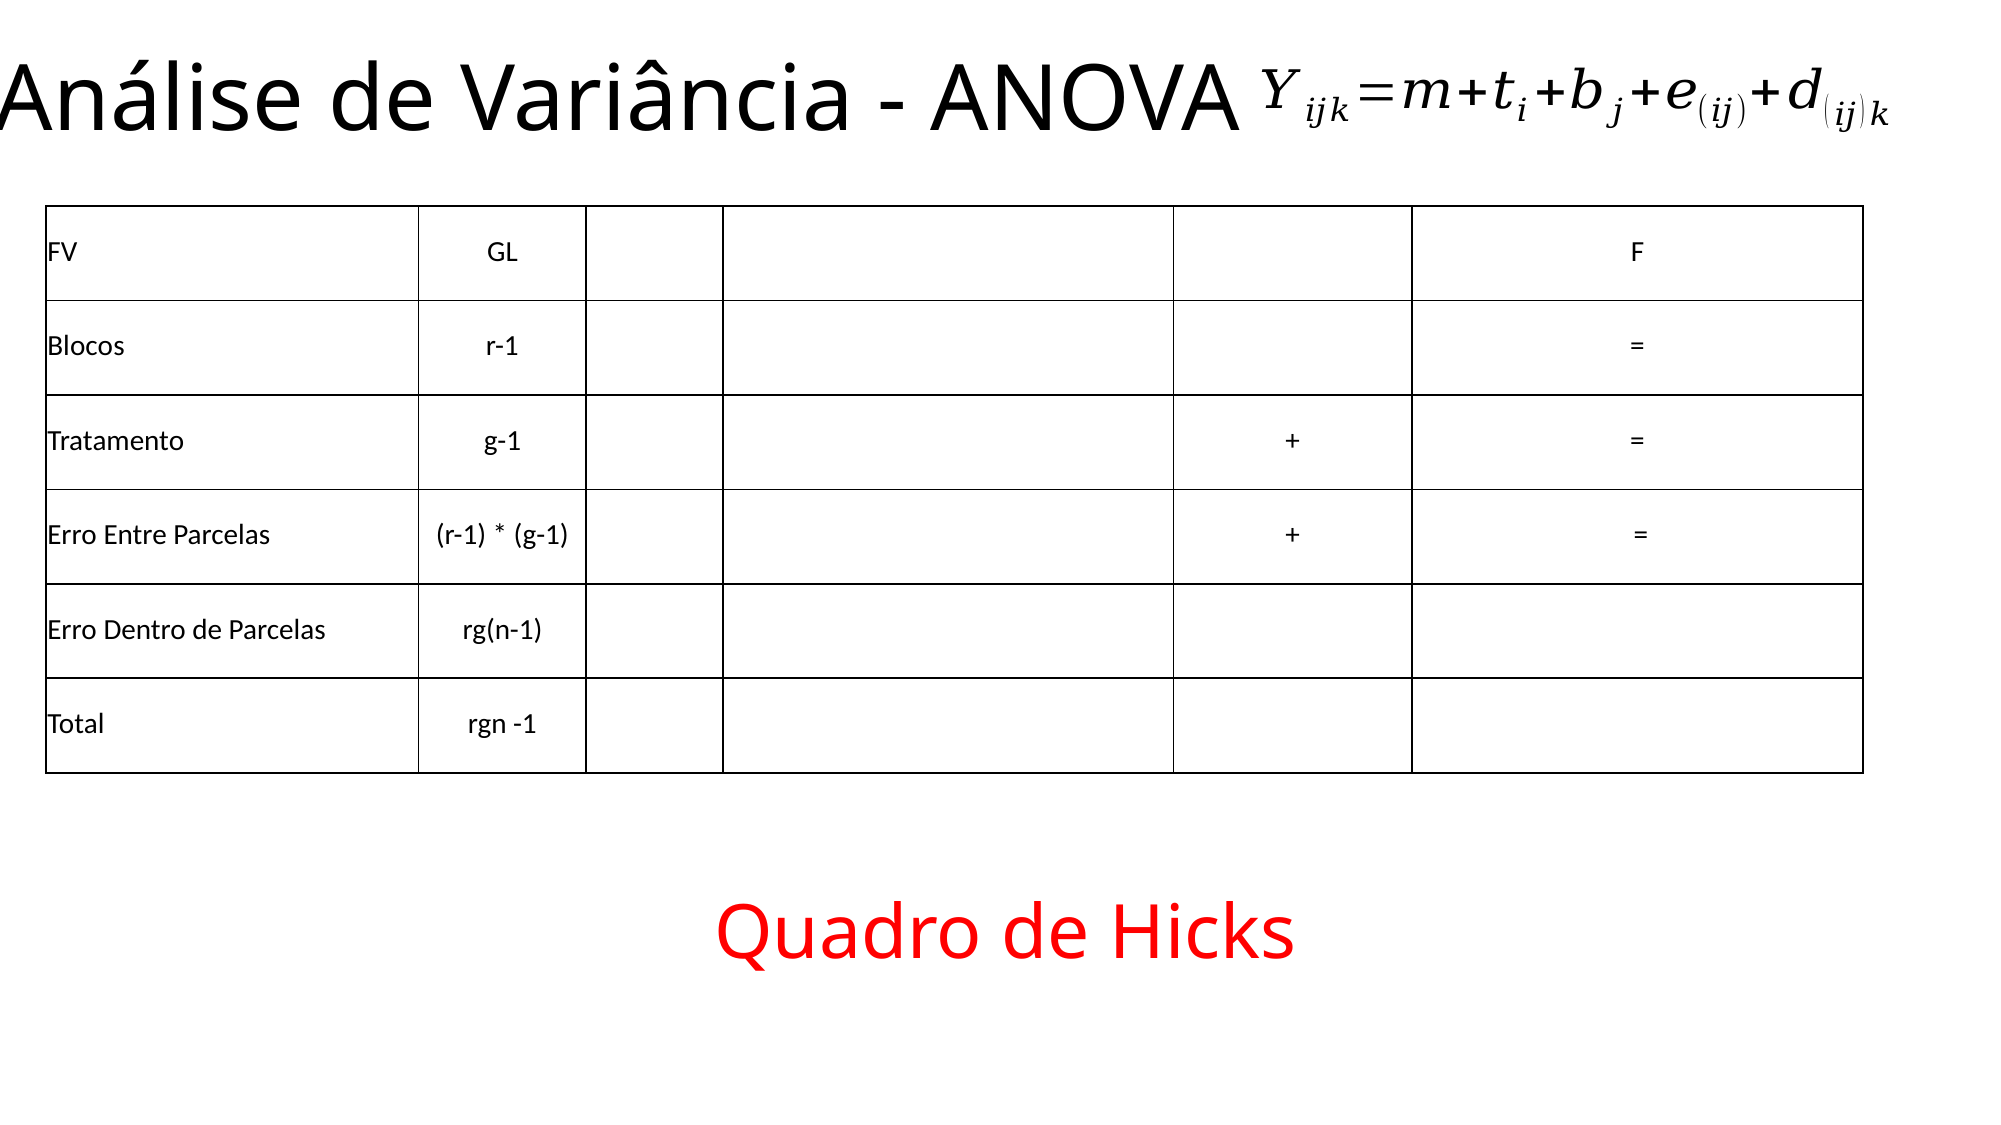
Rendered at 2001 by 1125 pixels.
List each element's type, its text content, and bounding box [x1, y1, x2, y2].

text_box Análise de Variância - ANOVA [0, 0, 1481, 206]
text_box Quadro de Hicks [142, 822, 1869, 1040]
